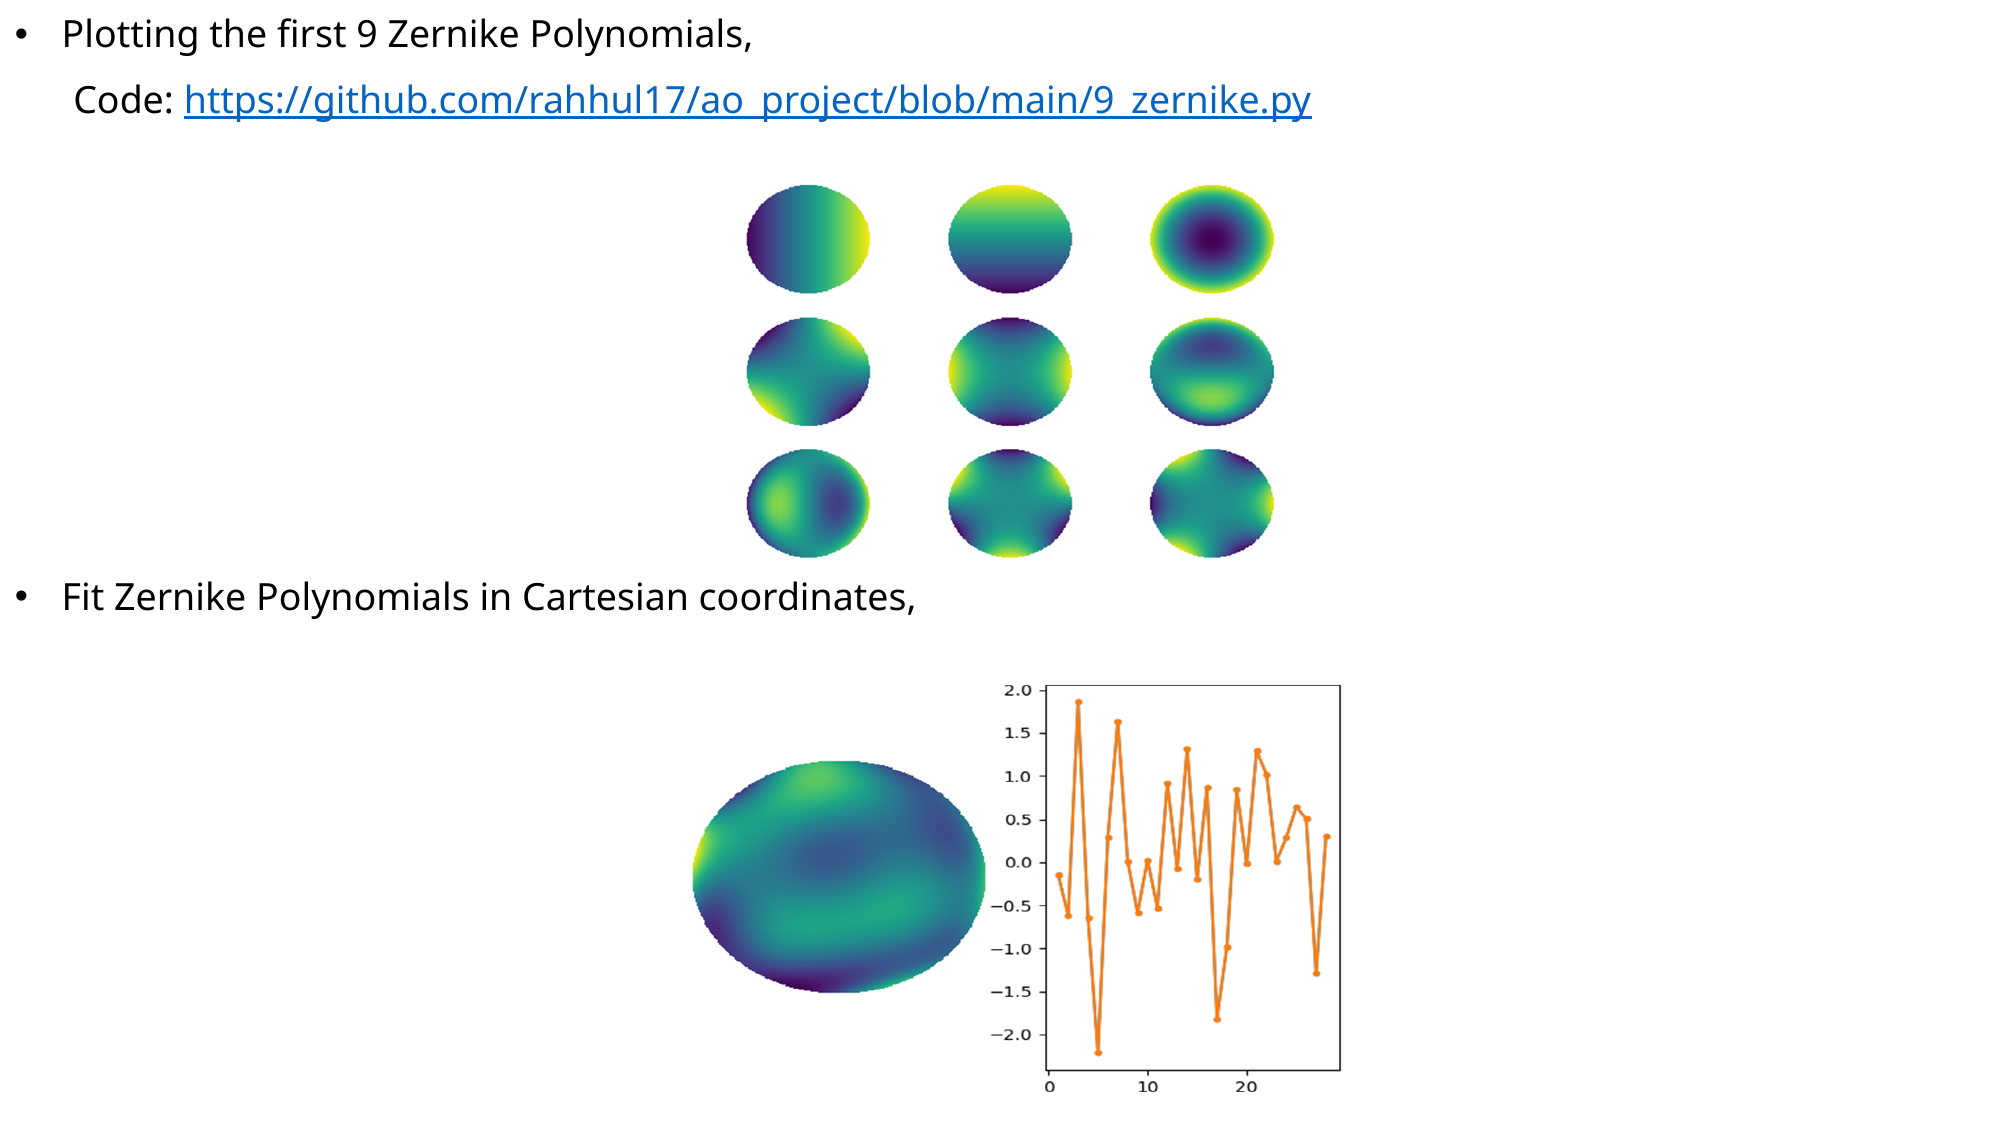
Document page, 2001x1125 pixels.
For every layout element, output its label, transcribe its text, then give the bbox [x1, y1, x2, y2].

text_box Fit Zernike Polynomials in Cartesian coordinates, [0, 562, 1004, 626]
picture [631, 126, 1369, 612]
text_box Plotting the first 9 Zernike Polynomials, Code: https://github.com/rahhul17/ao_project/blob/main/9_zernike.py [0, 0, 2000, 259]
picture [663, 624, 1369, 1125]
